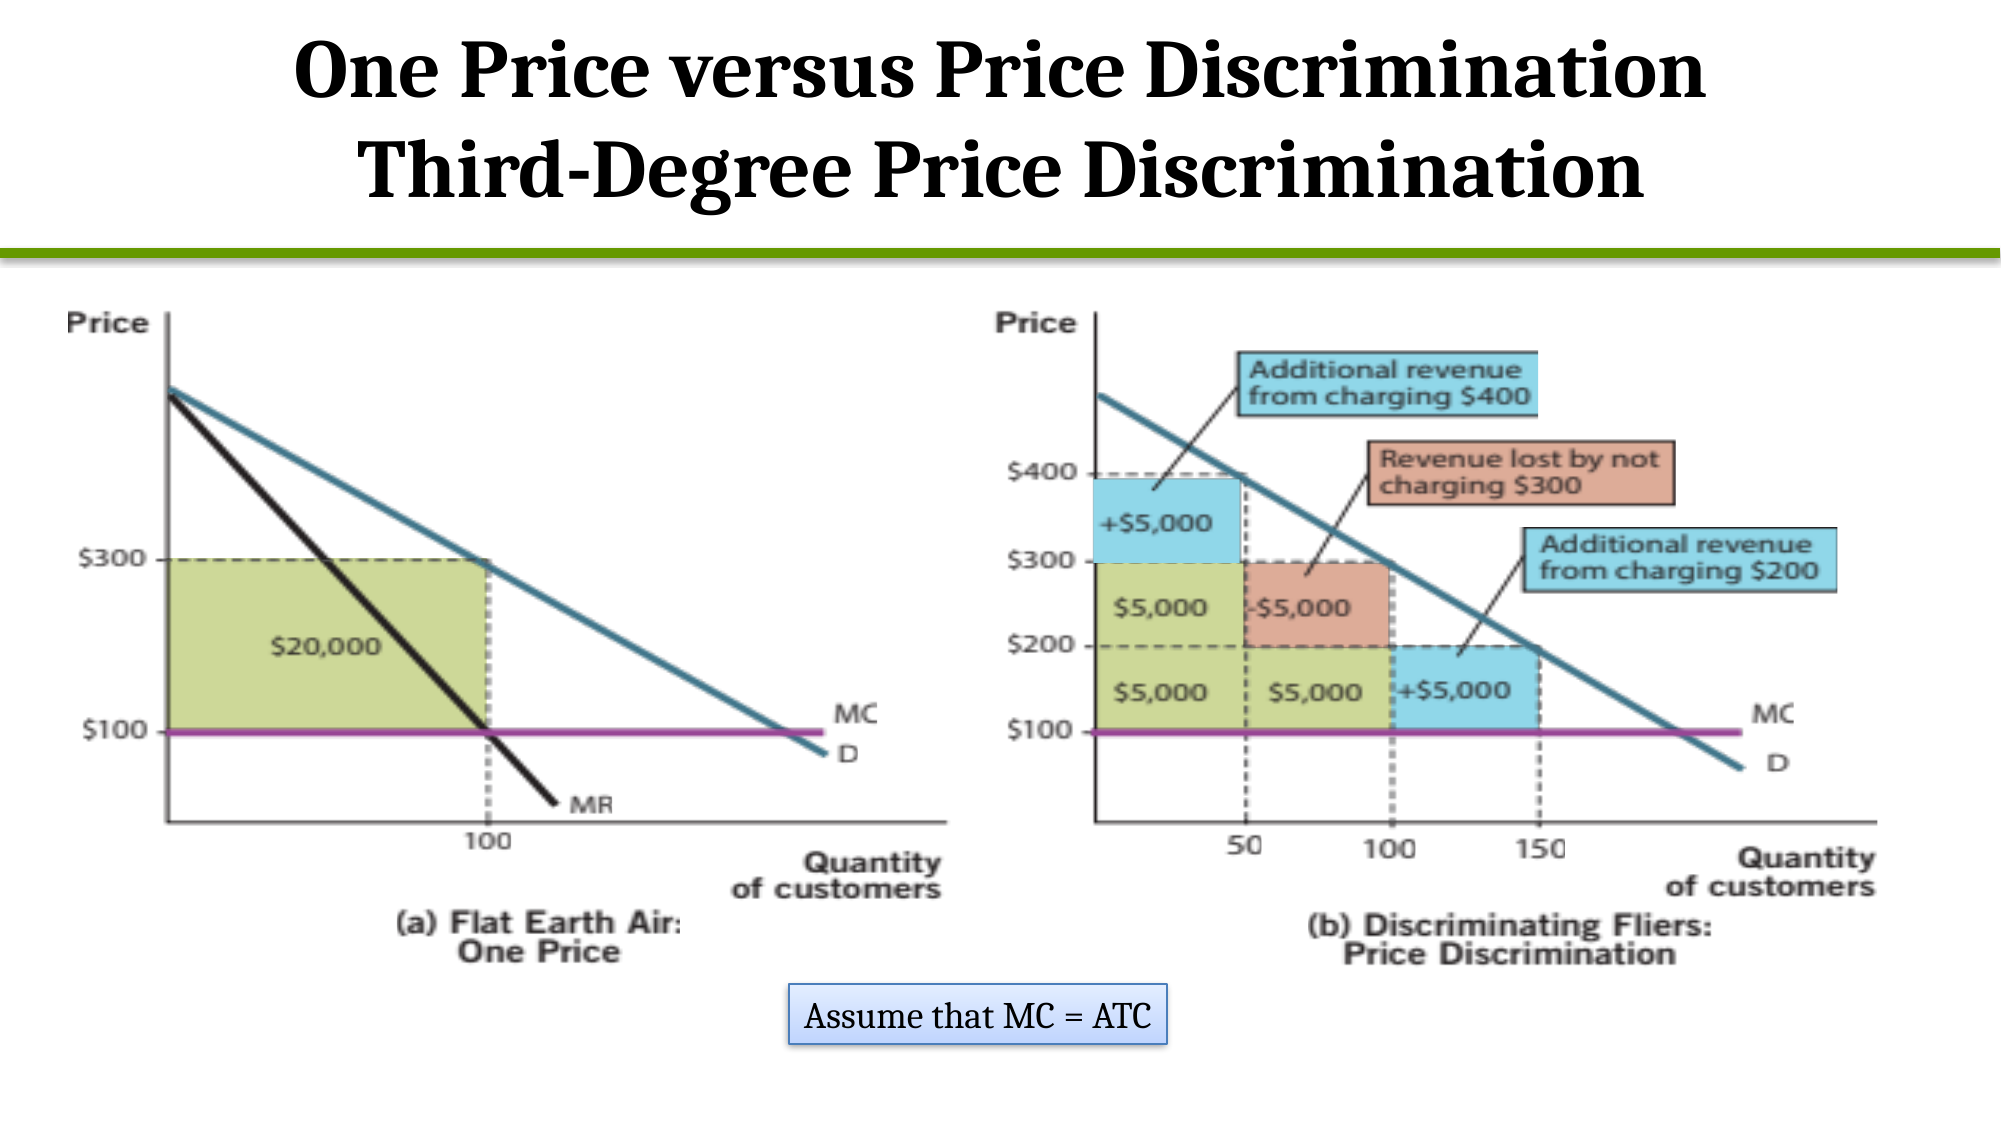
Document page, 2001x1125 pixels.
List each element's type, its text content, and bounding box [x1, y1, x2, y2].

picture [1307, 908, 1712, 968]
picture [396, 905, 680, 966]
text_box Assume that MC = ATC [788, 983, 1168, 1045]
picture [67, 305, 1878, 902]
title One Price versus Price Discrimination Third-Degree Price Discrimination [102, 20, 1903, 209]
